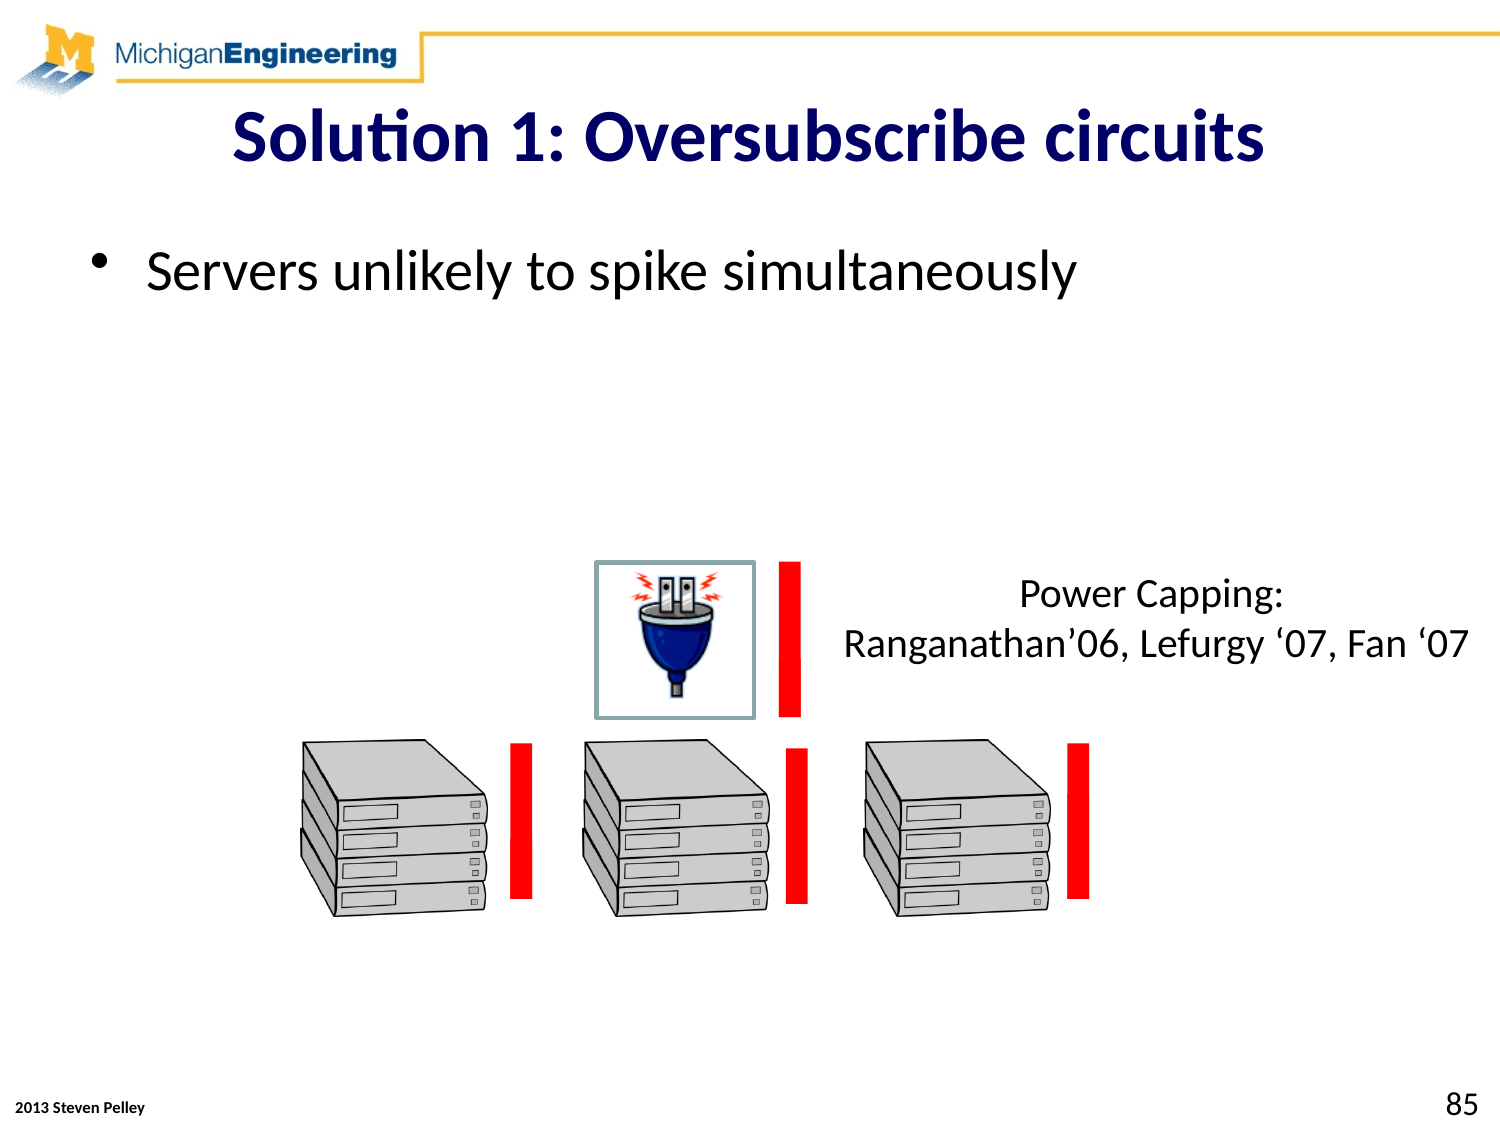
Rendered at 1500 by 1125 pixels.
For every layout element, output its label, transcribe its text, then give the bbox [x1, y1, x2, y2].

text_box [777, 657, 803, 719]
text_box [508, 741, 534, 837]
text_box [784, 746, 810, 906]
text_box [777, 560, 803, 657]
picture [12, 24, 1500, 97]
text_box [596, 562, 755, 719]
picture [300, 738, 488, 917]
list Servers unlikely to spike simultaneously [75, 224, 1425, 1005]
title Solution 1: Oversubscribe circuits [74, 74, 1426, 188]
picture [581, 738, 770, 917]
text_box [1065, 792, 1091, 901]
slide_number 85 [1425, 1074, 1500, 1125]
text_box [1065, 741, 1091, 792]
text_box [508, 837, 534, 901]
text_box Power Capping: Ranganathan’06, Lefurgy ‘07, Fan ‘07 [828, 558, 1486, 674]
picture [863, 738, 1051, 917]
